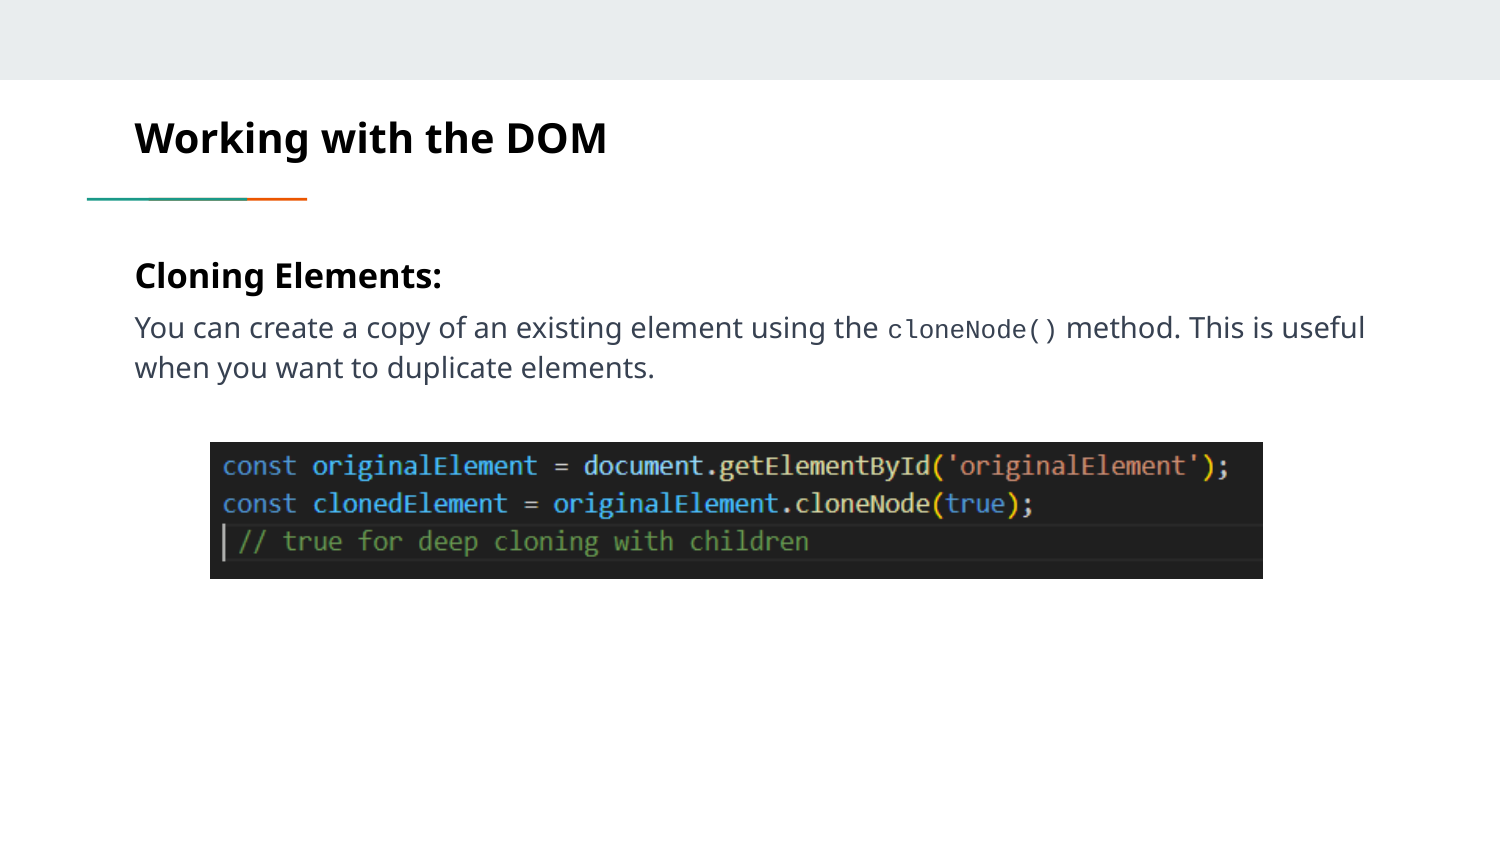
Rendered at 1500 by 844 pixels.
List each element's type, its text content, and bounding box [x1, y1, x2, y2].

list Cloning Elements: You can create a copy of an existing element using the cloneNode() method. This is useful when you want to duplicate elements. [119, 214, 1381, 712]
picture [210, 441, 1263, 579]
title Working with the DOM [119, 89, 1381, 178]
